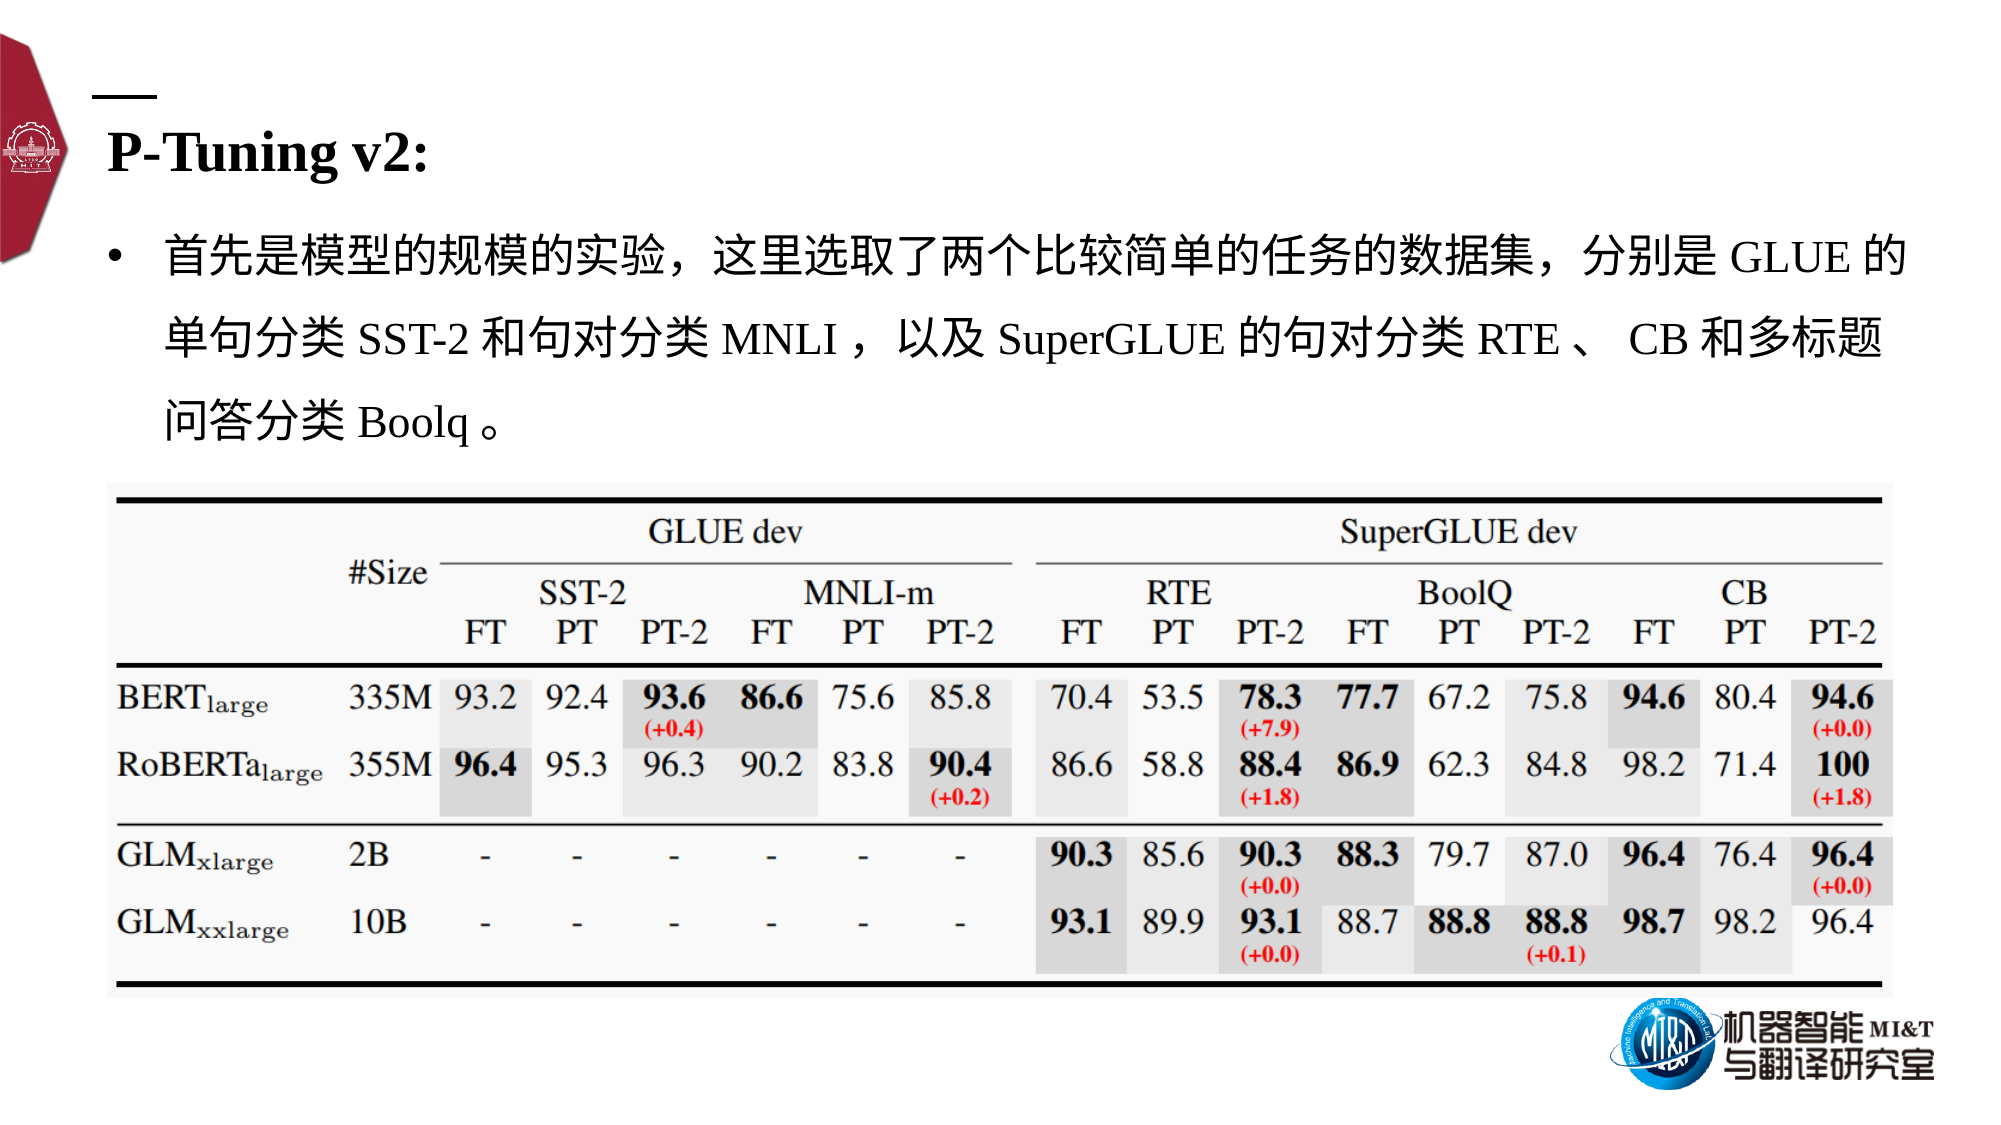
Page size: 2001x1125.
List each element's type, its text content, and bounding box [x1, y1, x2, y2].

picture [0, 22, 74, 282]
picture [1724, 1011, 1934, 1080]
text_box P-Tuning v2: [92, 106, 1923, 191]
text_box 首先是模型的规模的实验，这里选取了两个比较简单的任务的数据集，分别是GLUE的单句分类SST-2和句对分类MNLI，以及SuperGLUE的句对分类RTE、CB和多标题问答分类Boolq。 [92, 191, 1940, 454]
picture [106, 483, 1893, 1090]
